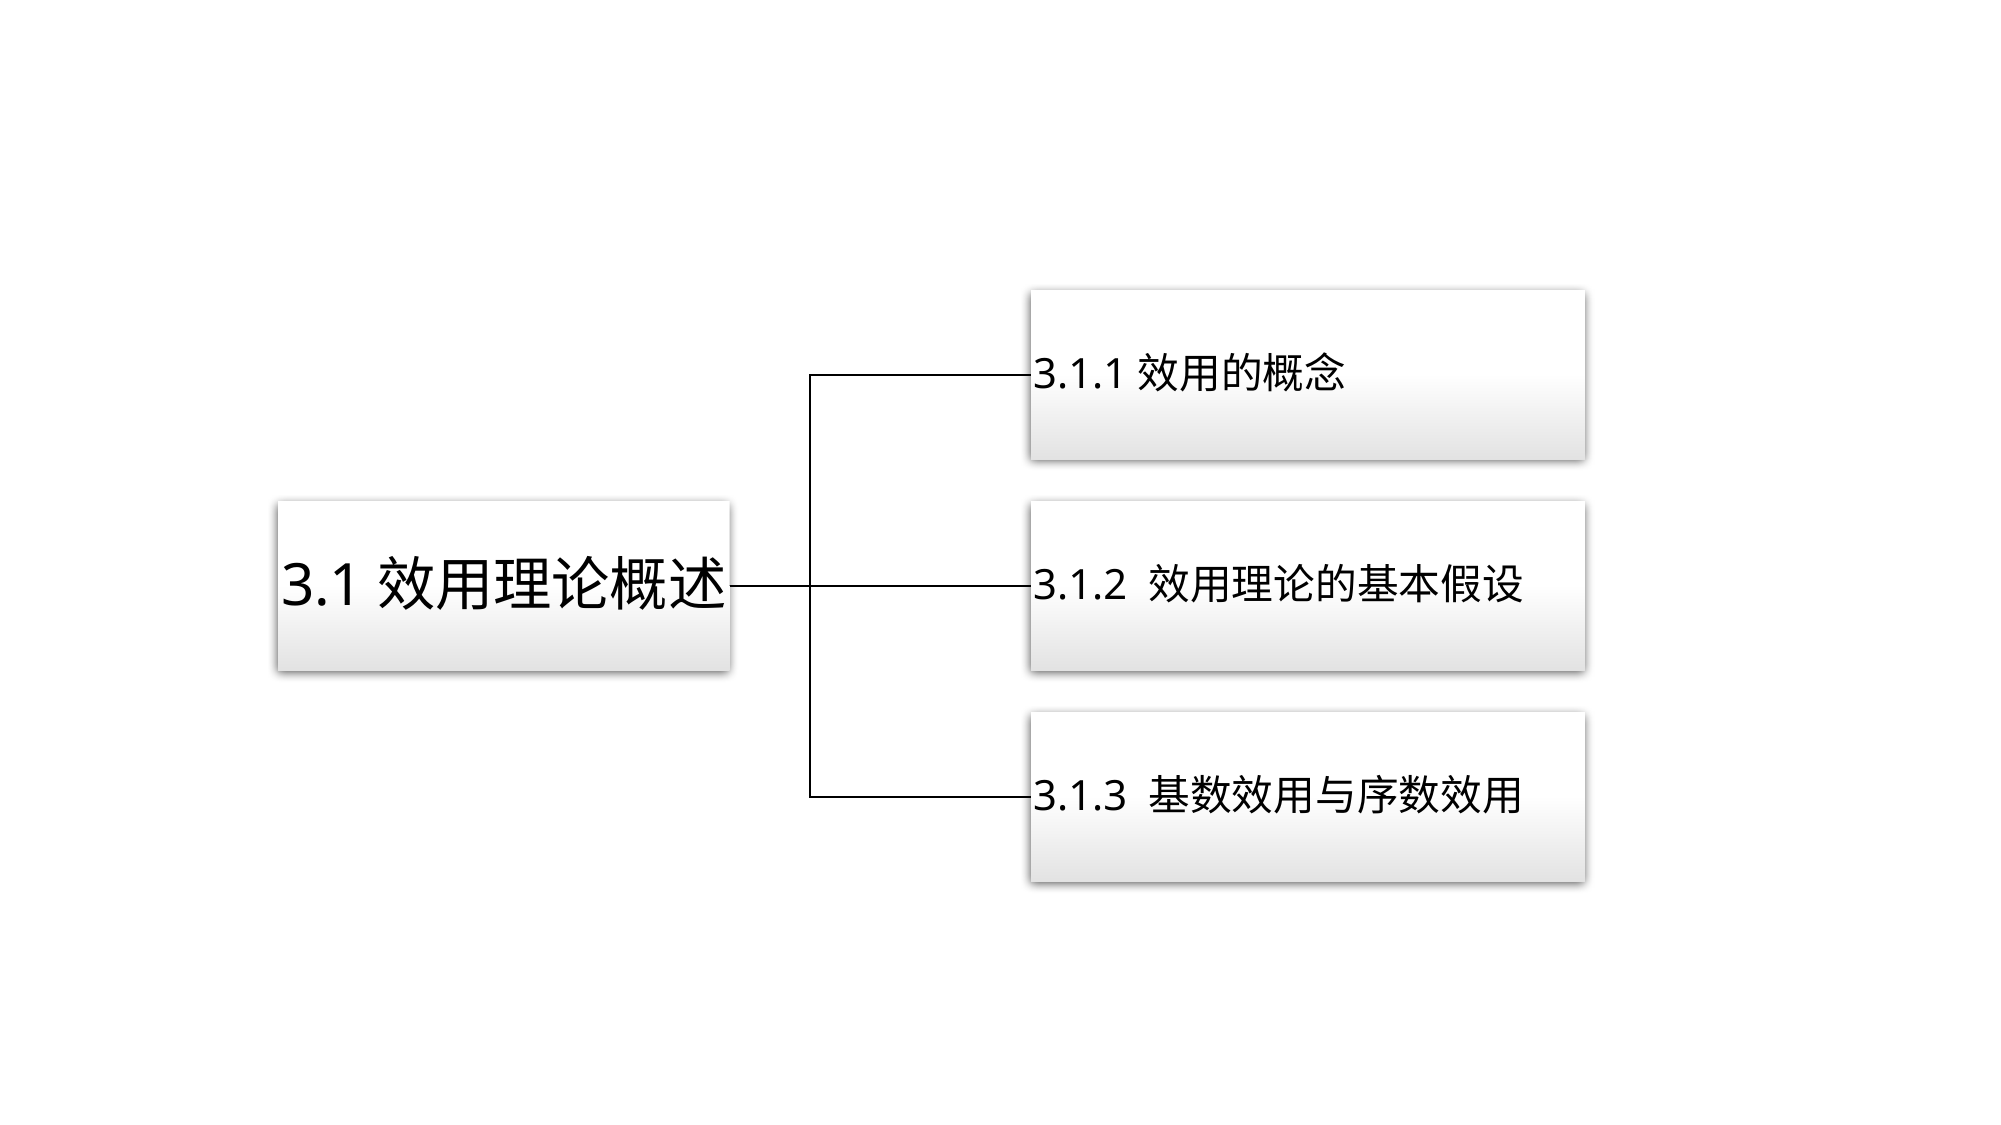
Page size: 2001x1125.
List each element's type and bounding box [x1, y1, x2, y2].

text_box [193, 133, 1811, 1023]
